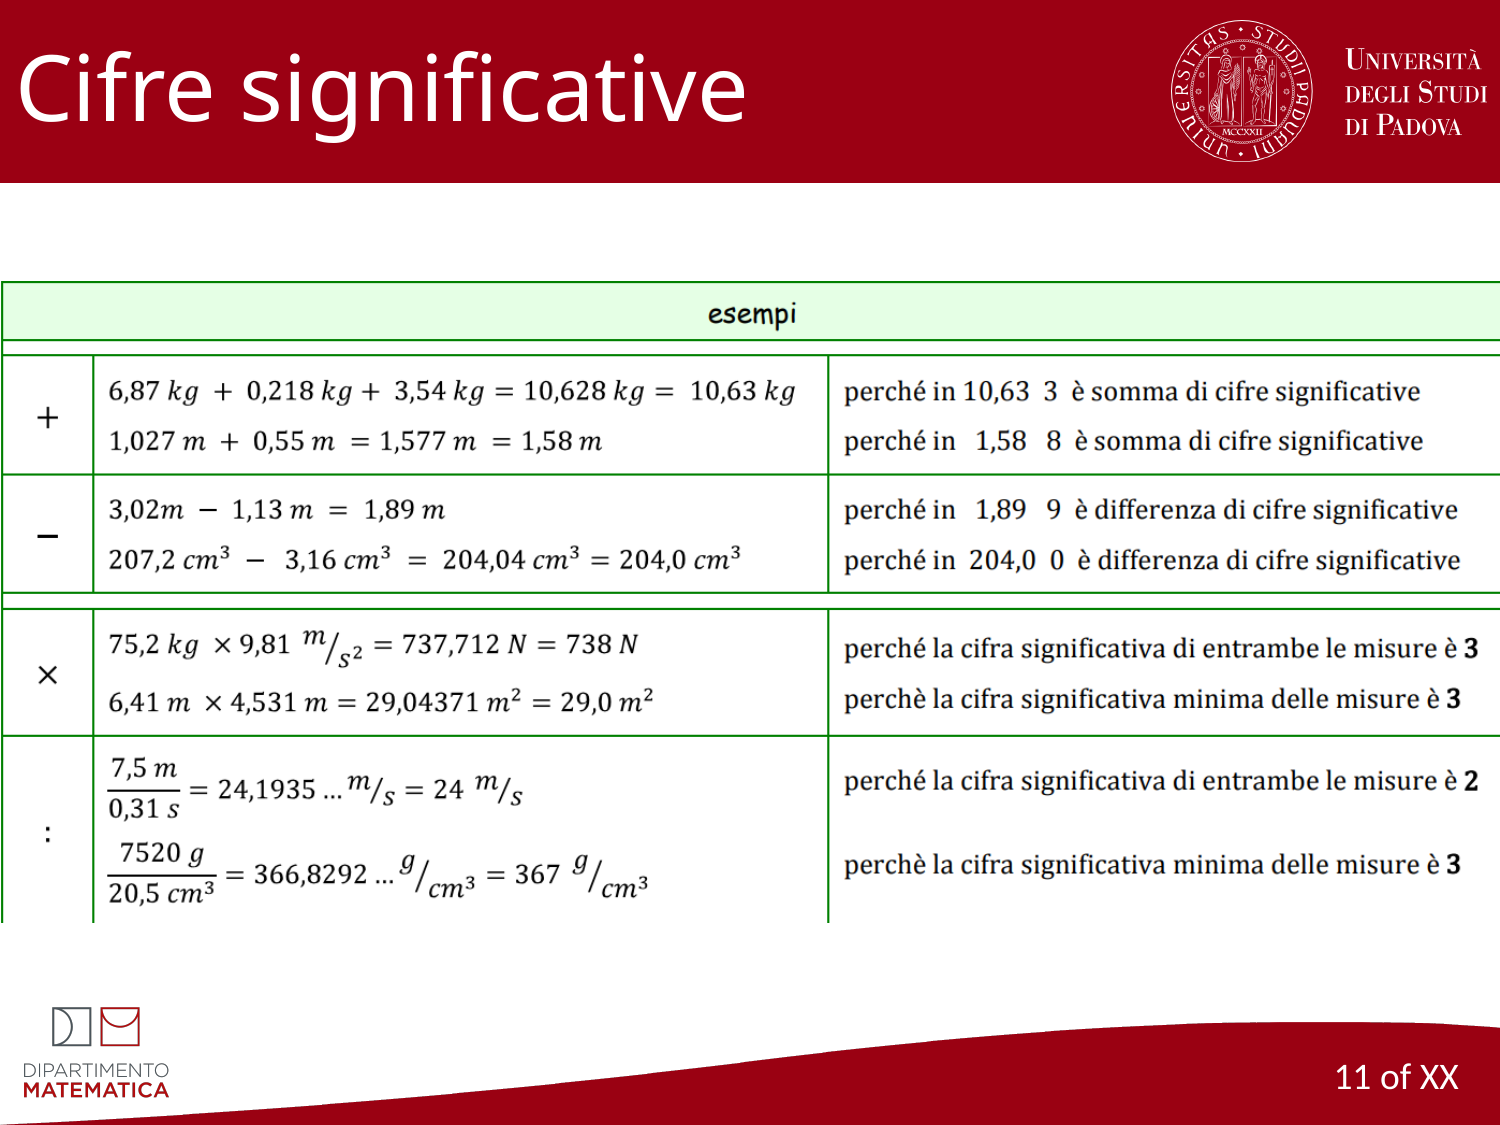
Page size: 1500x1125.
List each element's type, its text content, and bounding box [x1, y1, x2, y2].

slide_number 11 of XX [1136, 1044, 1474, 1104]
picture [1171, 20, 1487, 162]
picture [0, 281, 1500, 923]
picture [0, 1007, 1500, 1125]
title Cifre significative [0, 0, 1159, 183]
